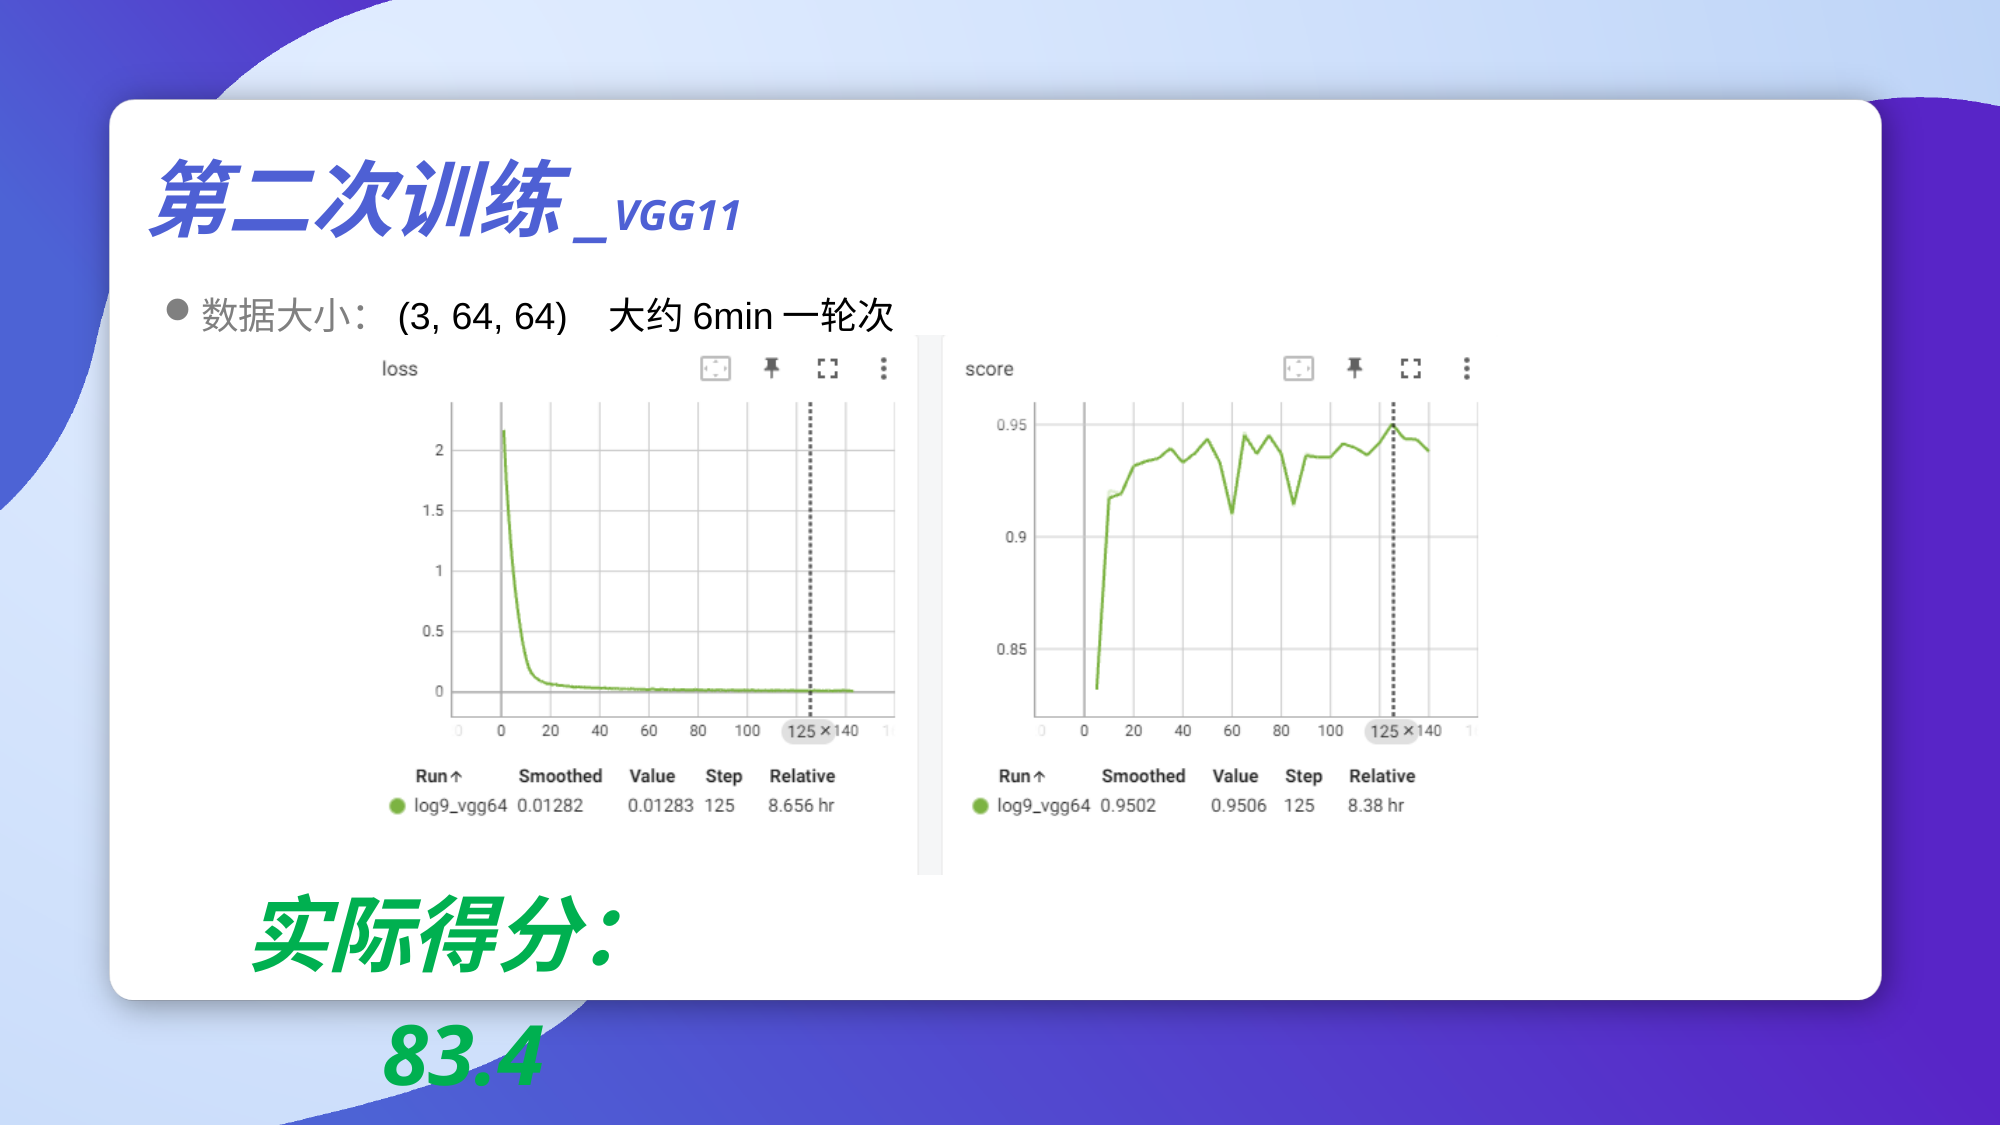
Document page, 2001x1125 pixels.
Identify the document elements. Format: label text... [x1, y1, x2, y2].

text_box 第二次训练_VGG11 [129, 119, 1003, 255]
text_box 数据大小：(3, 64, 64) 大约6min一轮次 [148, 278, 1084, 345]
text_box 实际得分：83.4 [158, 855, 769, 1110]
picture [0, 0, 2000, 1125]
